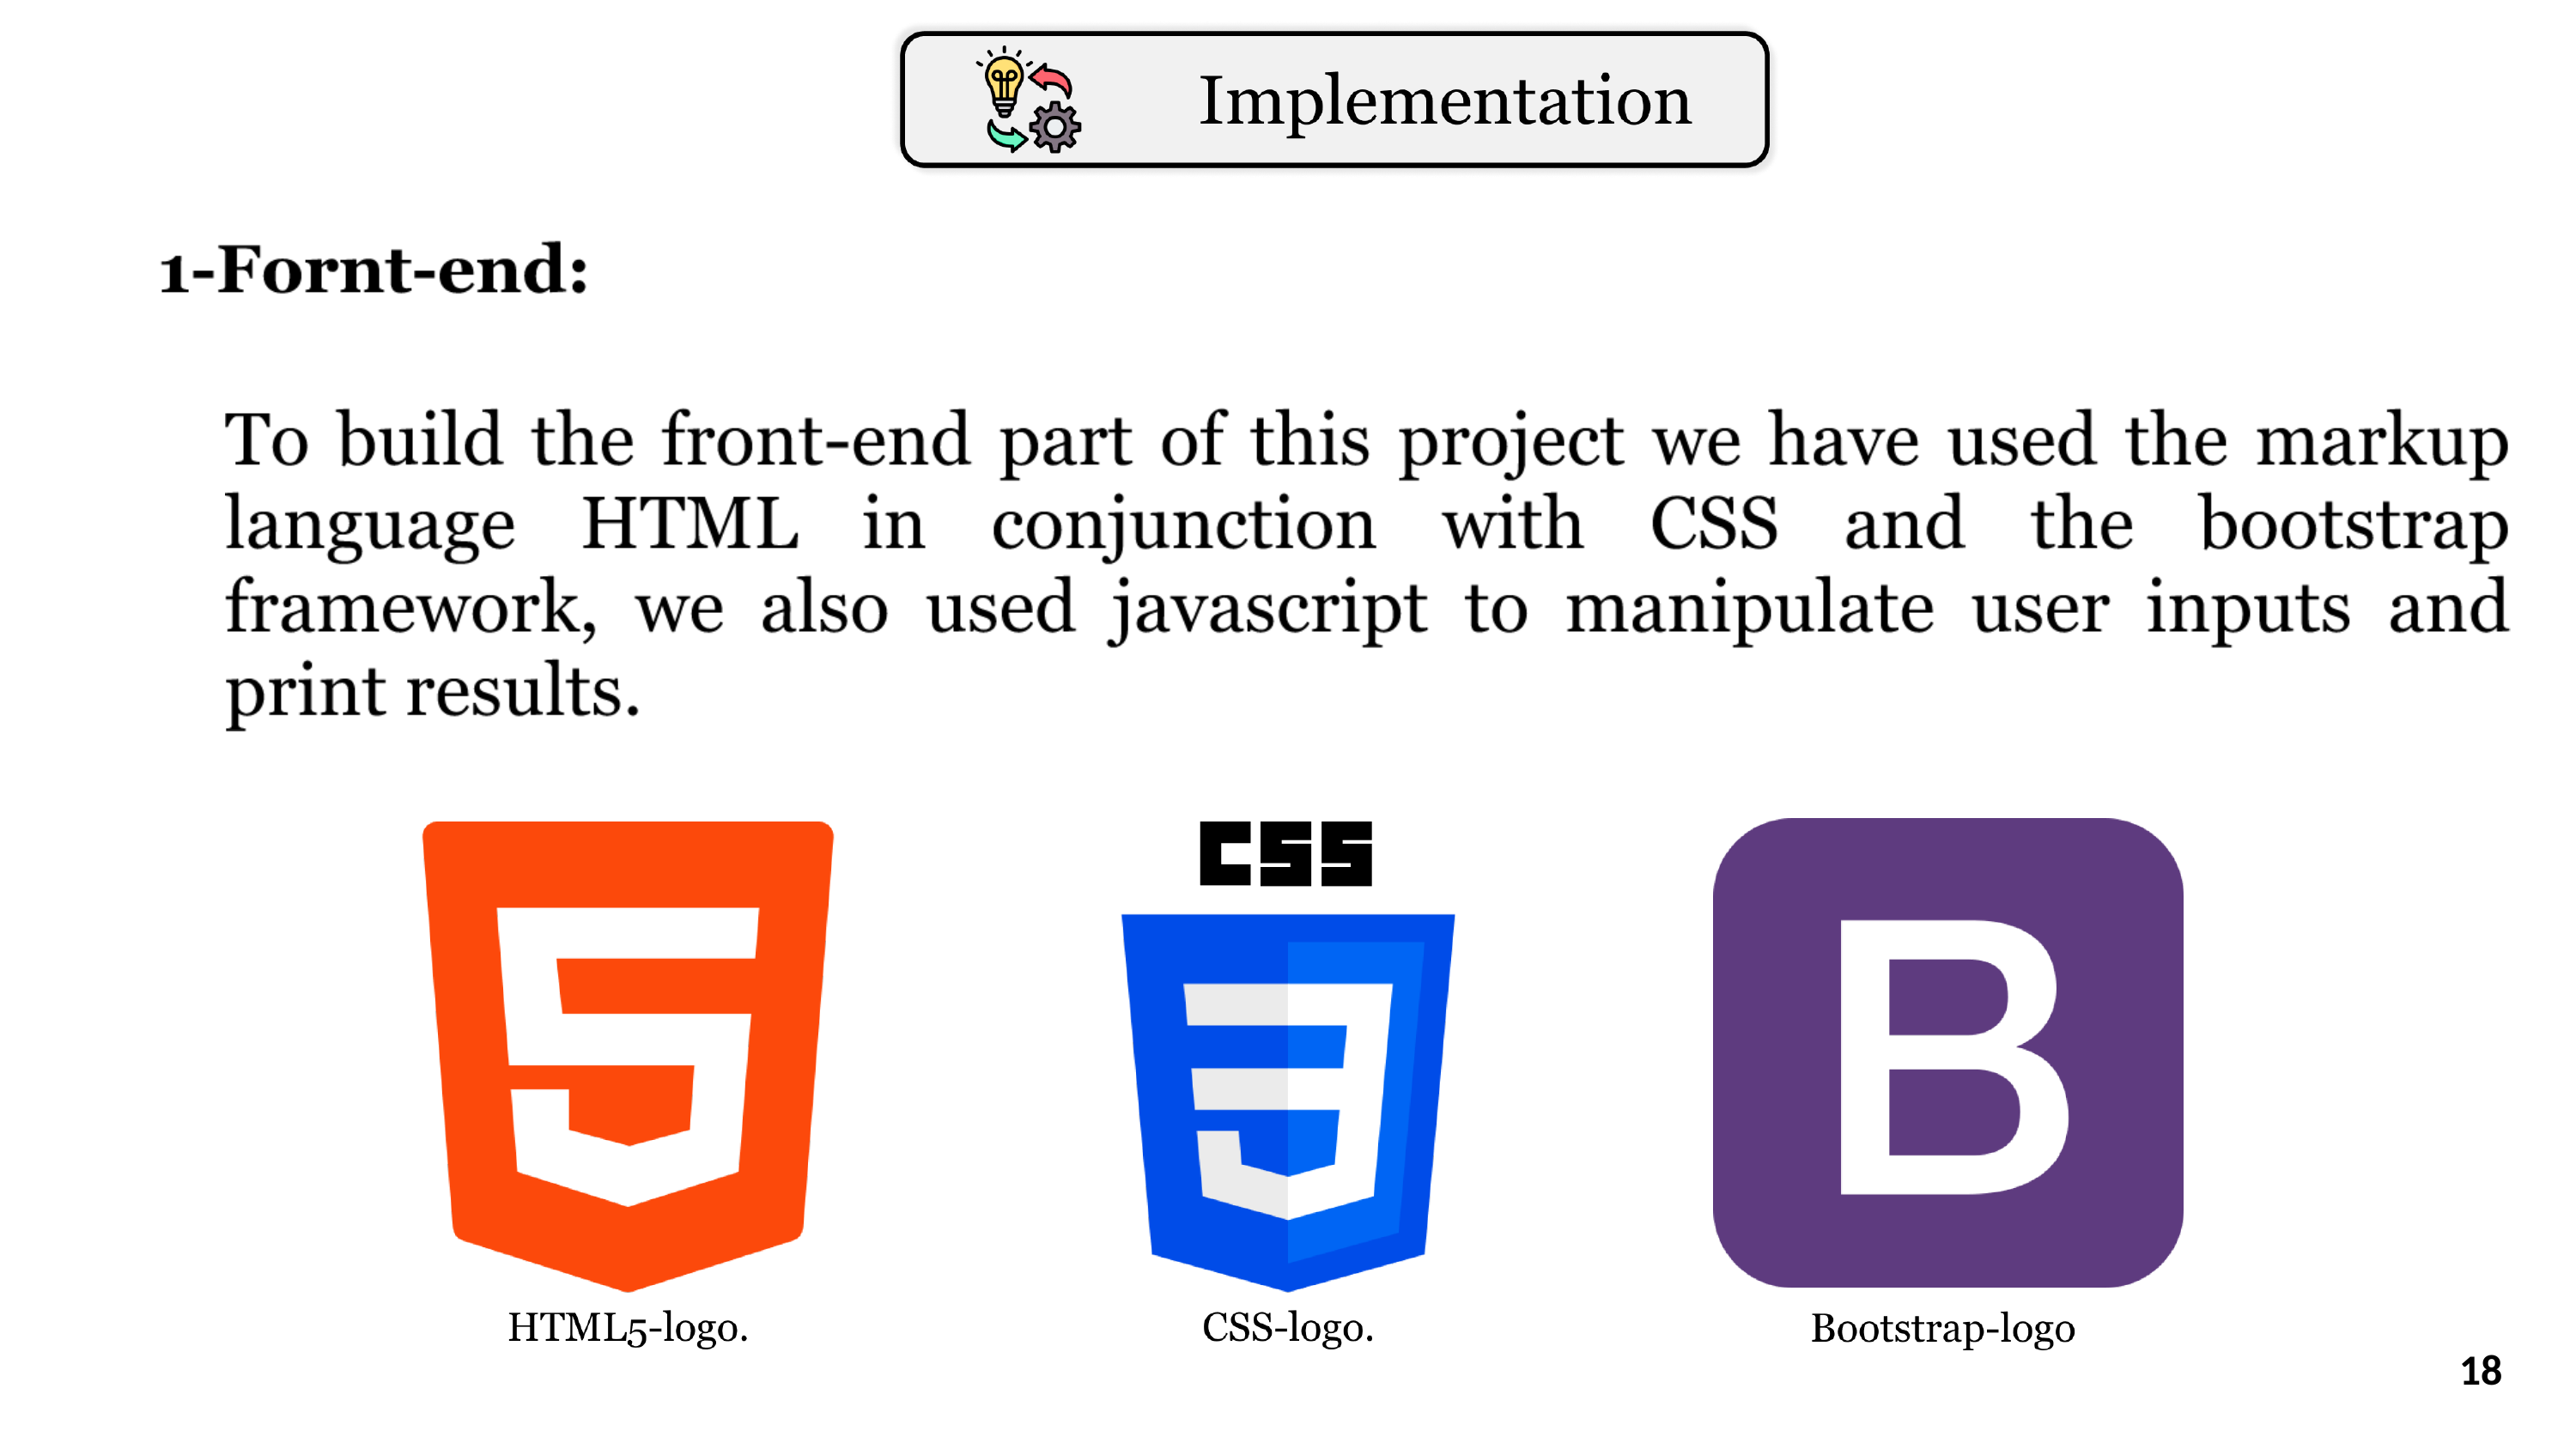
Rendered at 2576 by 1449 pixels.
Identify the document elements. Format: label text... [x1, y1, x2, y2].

picture [392, 822, 863, 1363]
picture [1053, 822, 1523, 1363]
picture [158, 229, 592, 310]
text_box 18 [2434, 1331, 2528, 1404]
picture [225, 397, 2511, 731]
picture [889, 20, 1781, 179]
picture [1713, 818, 2184, 1365]
